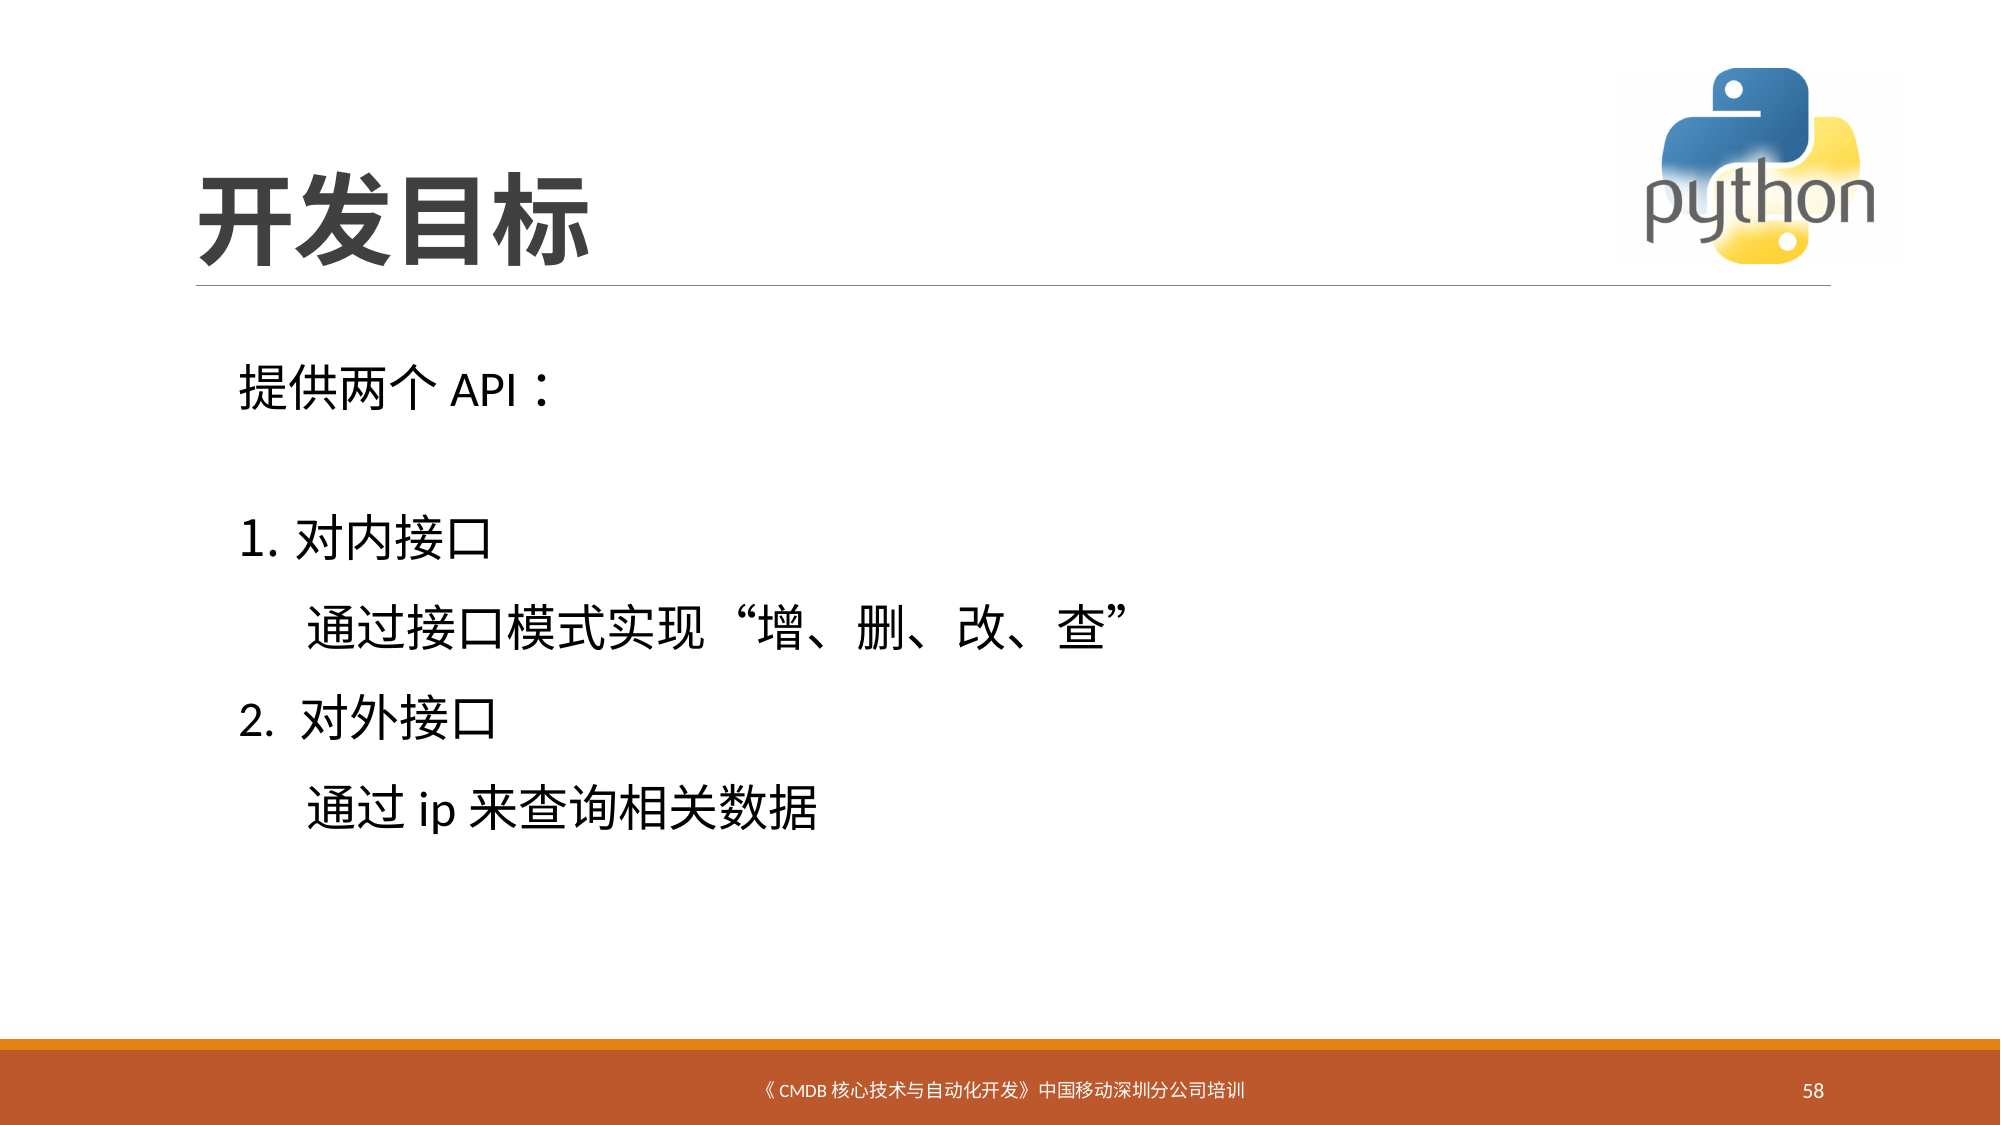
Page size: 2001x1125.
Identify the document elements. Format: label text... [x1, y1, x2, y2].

picture [1616, 68, 1906, 264]
footer 《CMDB核心技术与自动化开发》中国移动深圳分公司培训 [604, 1059, 1396, 1120]
title 开发目标 [180, 47, 1830, 285]
text_box 提供两个API： 对内接口 通过接口模式实现“增、删、改、查” 2. 对外接口 通过ip来查询相关数据 [223, 349, 1905, 844]
slide_number 58 [1624, 1059, 1840, 1120]
